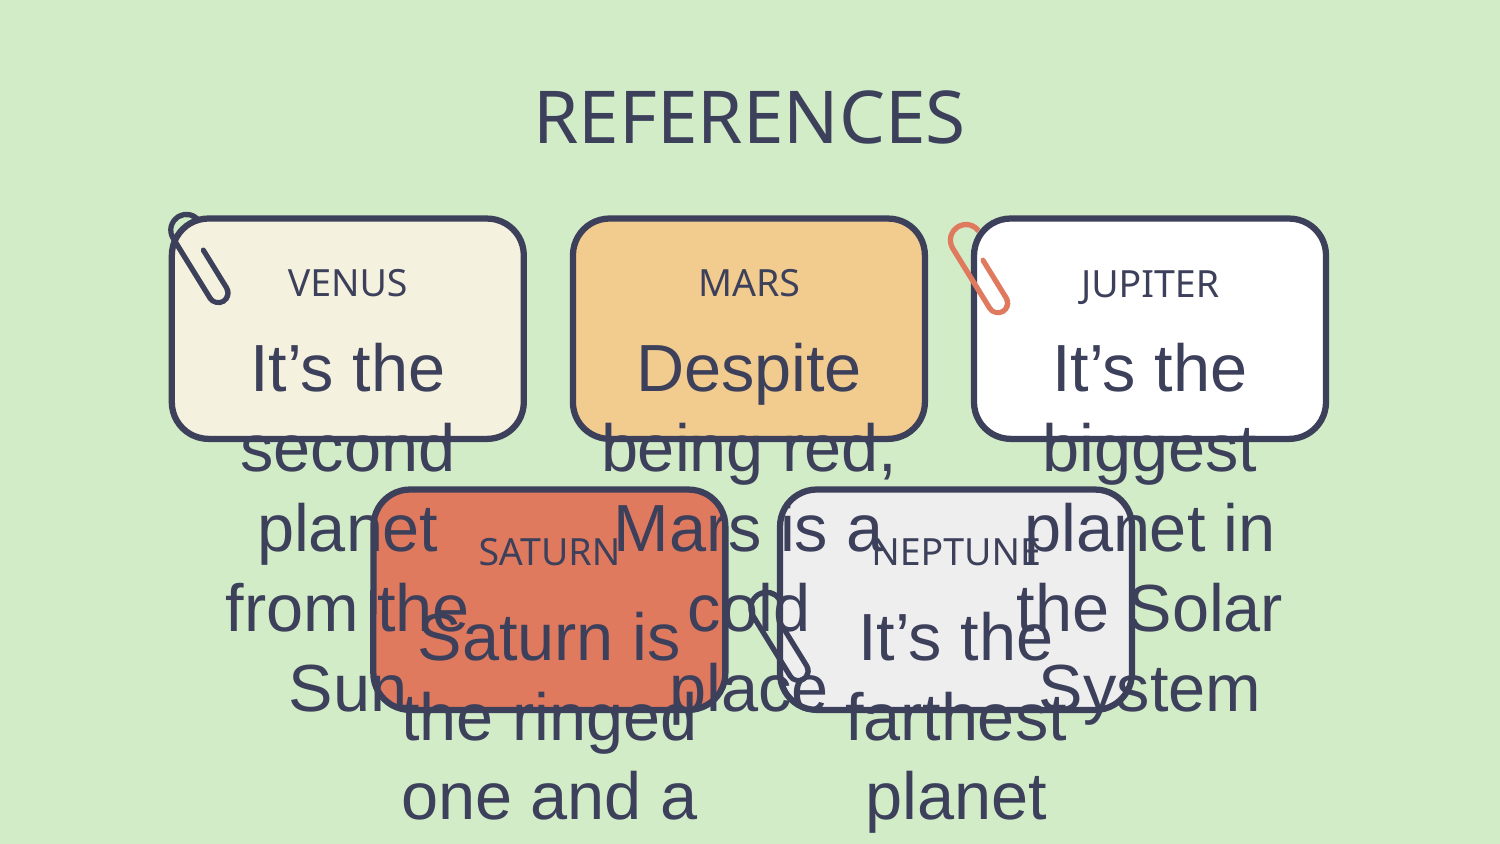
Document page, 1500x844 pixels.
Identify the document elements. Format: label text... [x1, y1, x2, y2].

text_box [725, 489, 1133, 711]
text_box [145, 203, 525, 440]
text_box [572, 218, 919, 439]
text_box [373, 489, 720, 710]
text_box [924, 214, 1327, 440]
subtitle SATURN [399, 518, 700, 574]
subtitle MARS [598, 249, 899, 305]
subtitle Despite being red, Mars is a cold place [598, 324, 899, 409]
subtitle Saturn is the ringed one and a gas giant [399, 593, 700, 678]
title REFERENCES [116, 70, 1383, 172]
